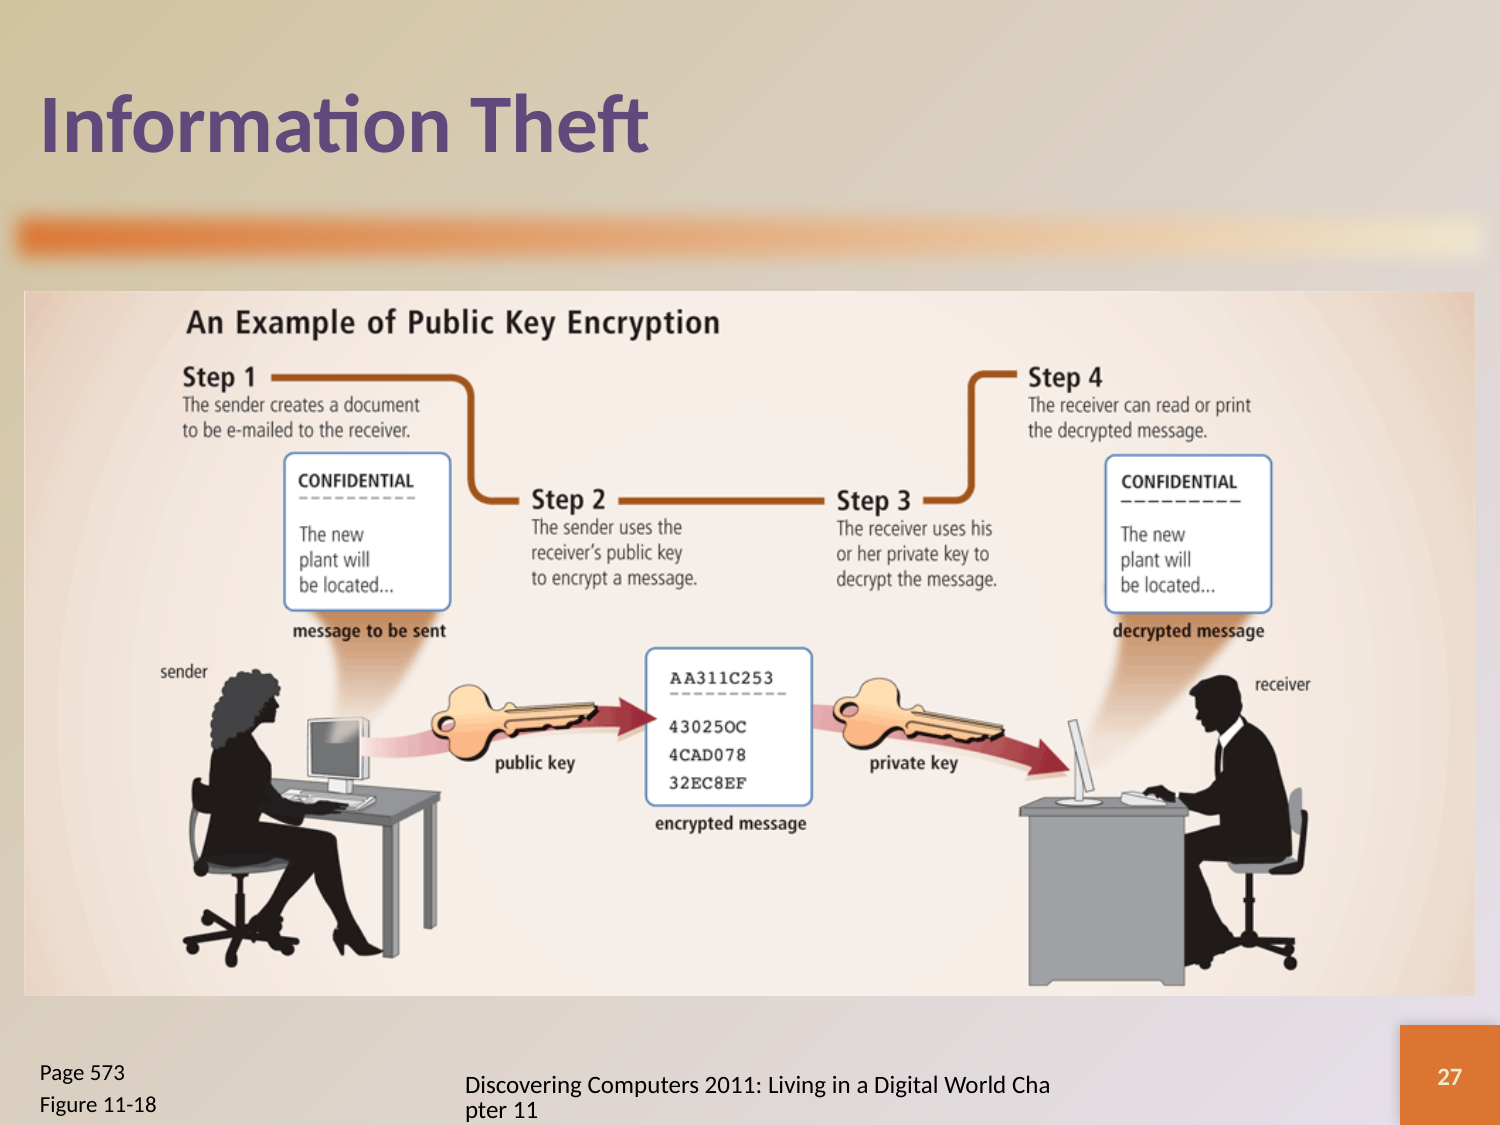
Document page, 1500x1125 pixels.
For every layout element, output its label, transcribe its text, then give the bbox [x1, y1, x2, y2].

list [24, 291, 1476, 996]
slide_number 27 [1400, 1025, 1500, 1125]
footer Discovering Computers 2011: Living in a Digital World Chapter 11 [450, 1042, 1075, 1125]
list Page 573 Figure 11-18 [24, 1050, 300, 1125]
title Information Theft [24, 24, 1475, 213]
